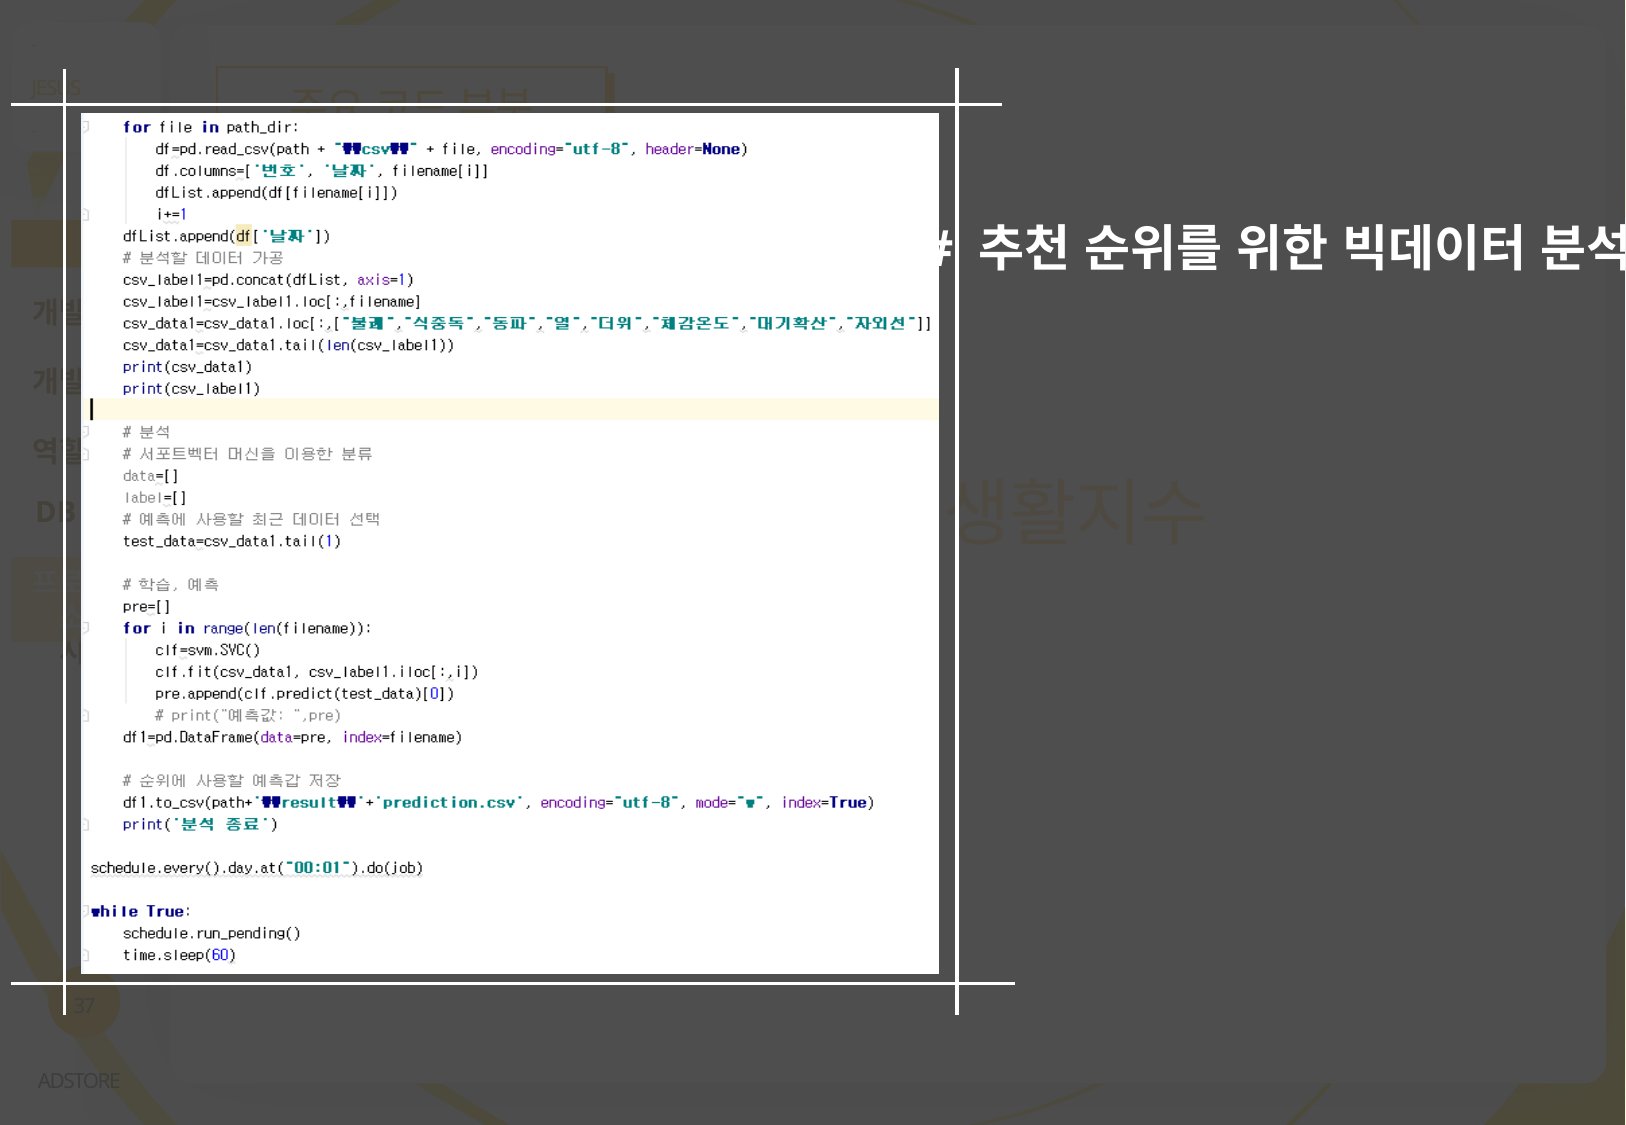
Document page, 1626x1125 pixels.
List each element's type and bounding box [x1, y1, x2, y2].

text_box [0, 0, 1625, 1125]
text_box [11, 67, 1531, 1015]
